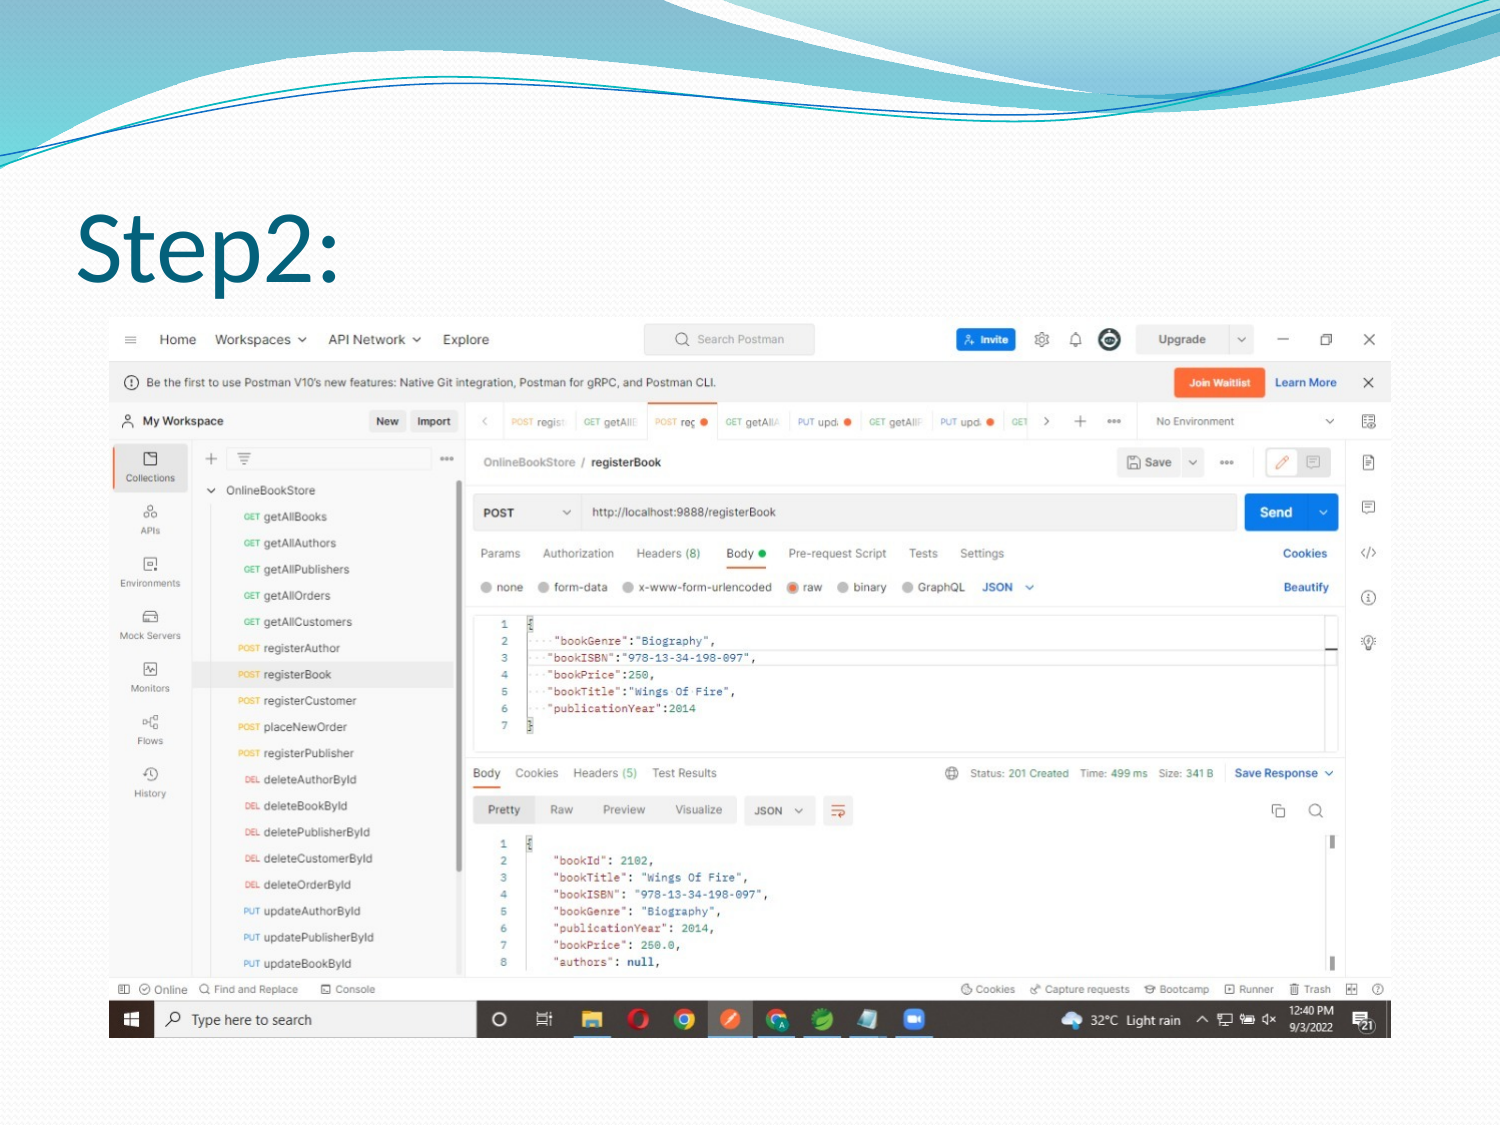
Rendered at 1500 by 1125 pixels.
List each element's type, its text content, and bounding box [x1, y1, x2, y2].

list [108, 317, 1392, 1038]
title Step2: [75, 115, 1425, 303]
